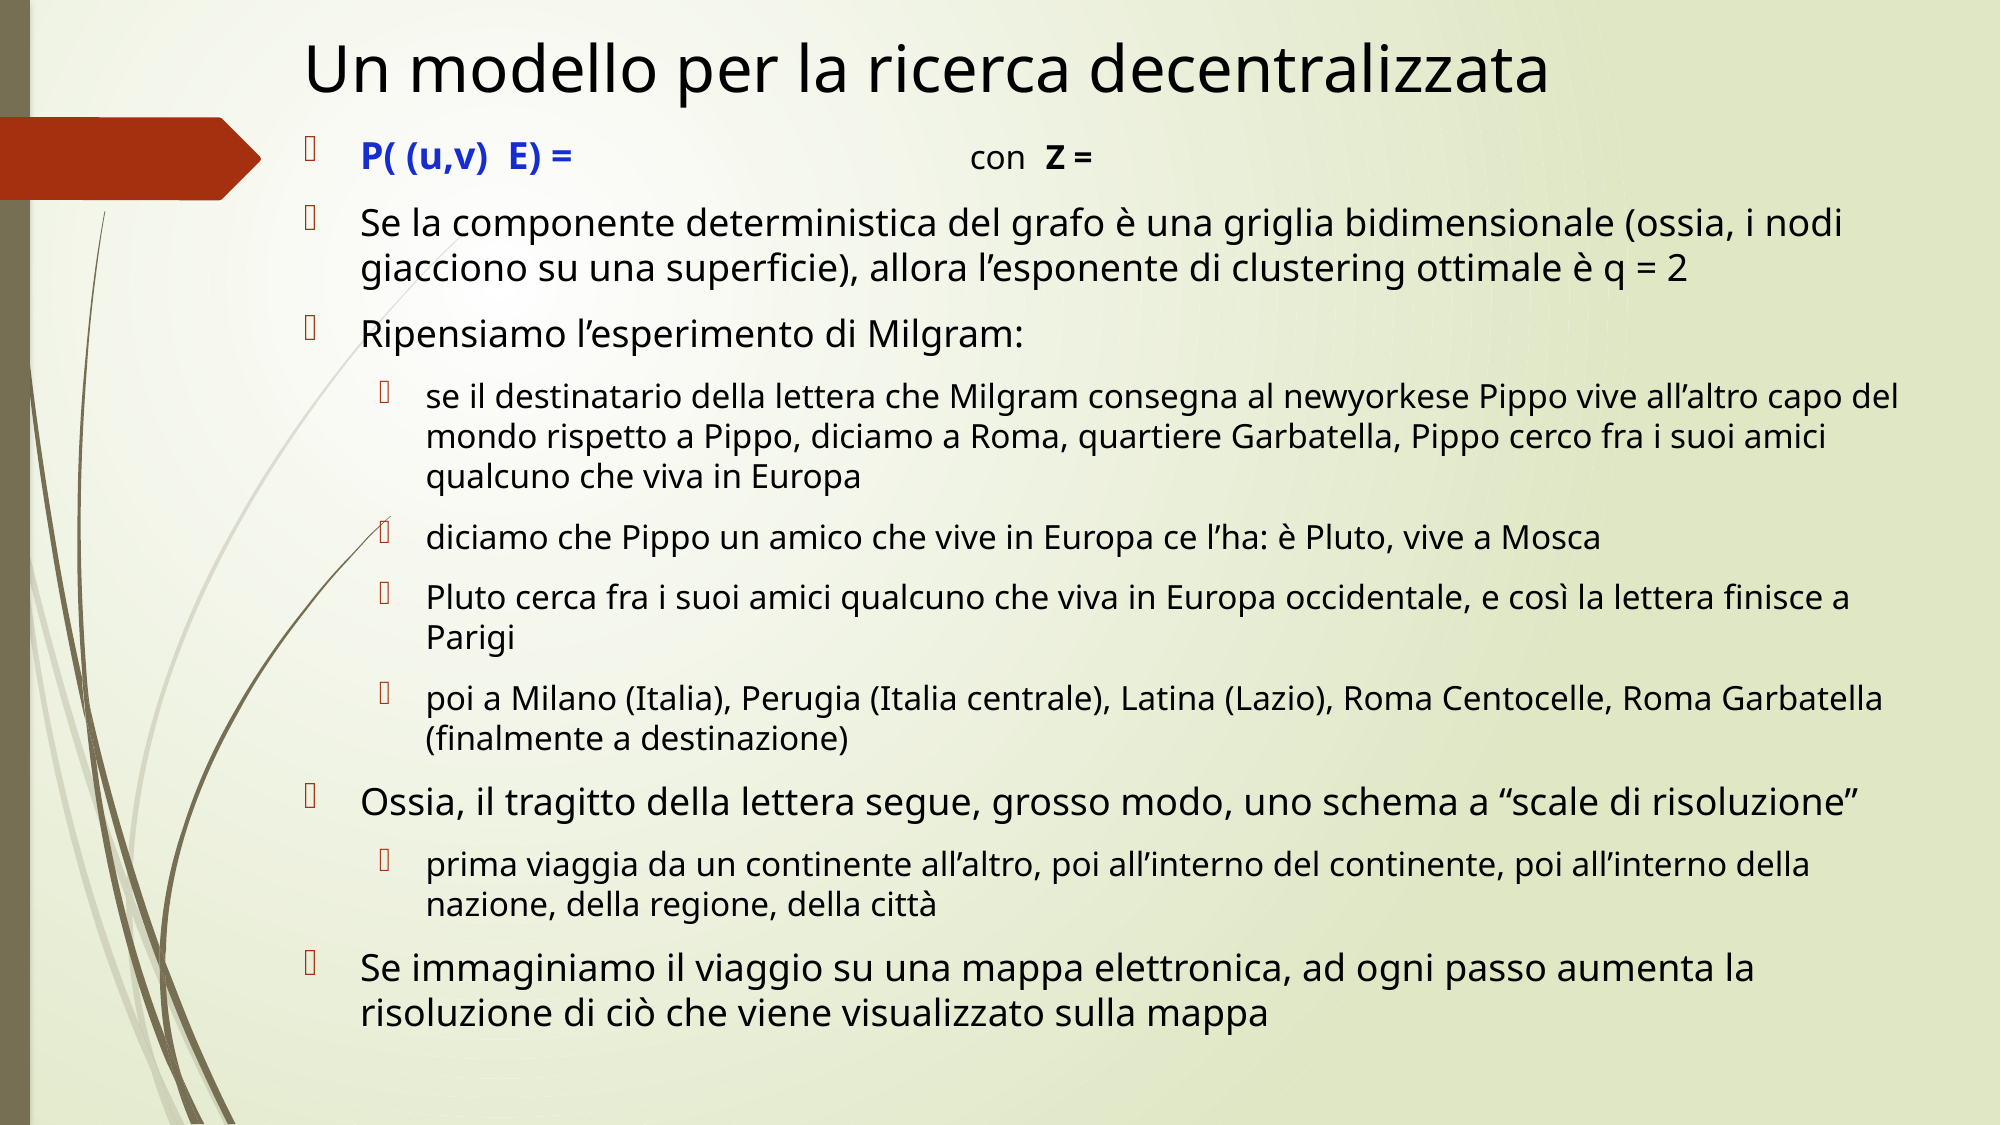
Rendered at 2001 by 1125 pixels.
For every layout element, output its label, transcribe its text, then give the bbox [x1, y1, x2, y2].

title Un modello per la ricerca decentralizzata [288, 19, 1751, 172]
